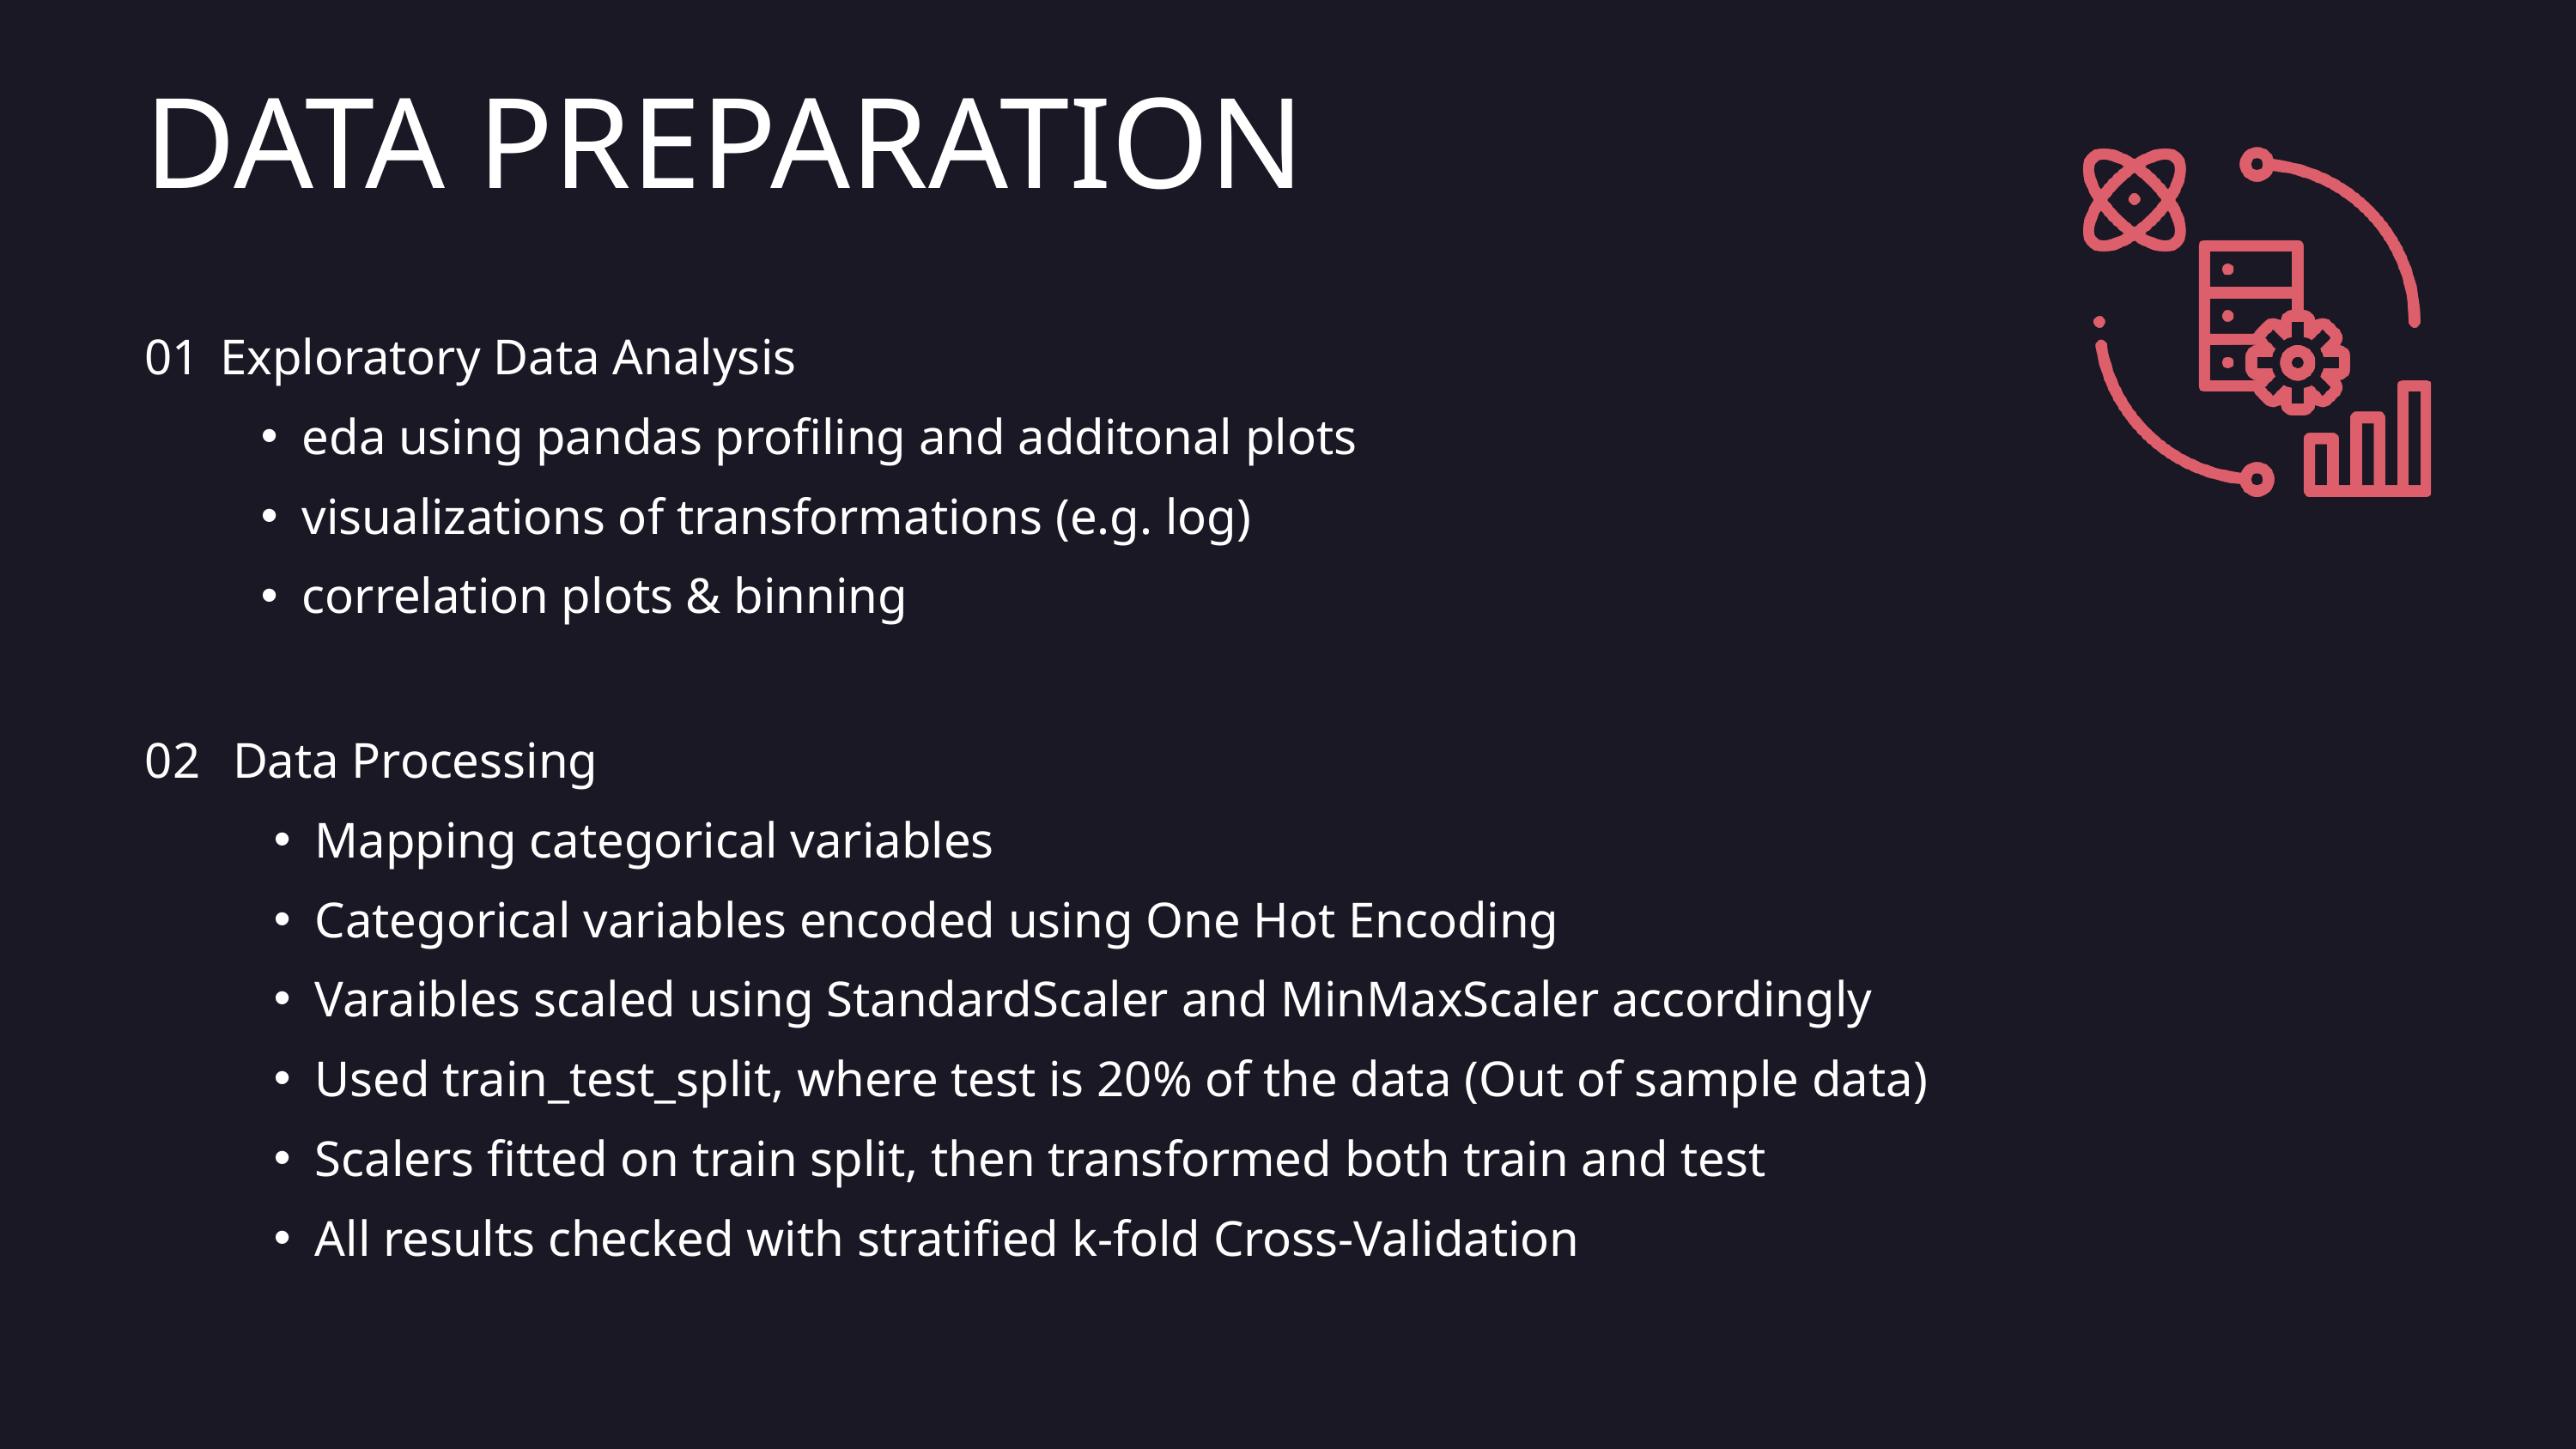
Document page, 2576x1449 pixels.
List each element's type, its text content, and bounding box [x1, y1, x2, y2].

text_box 02 [144, 708, 222, 788]
text_box Exploratory Data Analysis eda using pandas profiling and additonal plots visualizations of transformations (e.g. log) correlation plots & binning [220, 305, 1463, 783]
text_box [2079, 144, 2432, 498]
text_box 01 [144, 305, 205, 385]
text_box Data Processing Mapping categorical variables Categorical variables encoded using One Hot Encoding Varaibles scaled using StandardScaler and MinMaxScaler accordingly Used train_test_split, where test is 20% of the data (Out of sample data) Scalers fitted on train split, then transformed both train and test All results checked with stratified k-fold Cross-Validation [233, 708, 2130, 1266]
text_box DATA PREPARATION [144, 75, 1591, 214]
